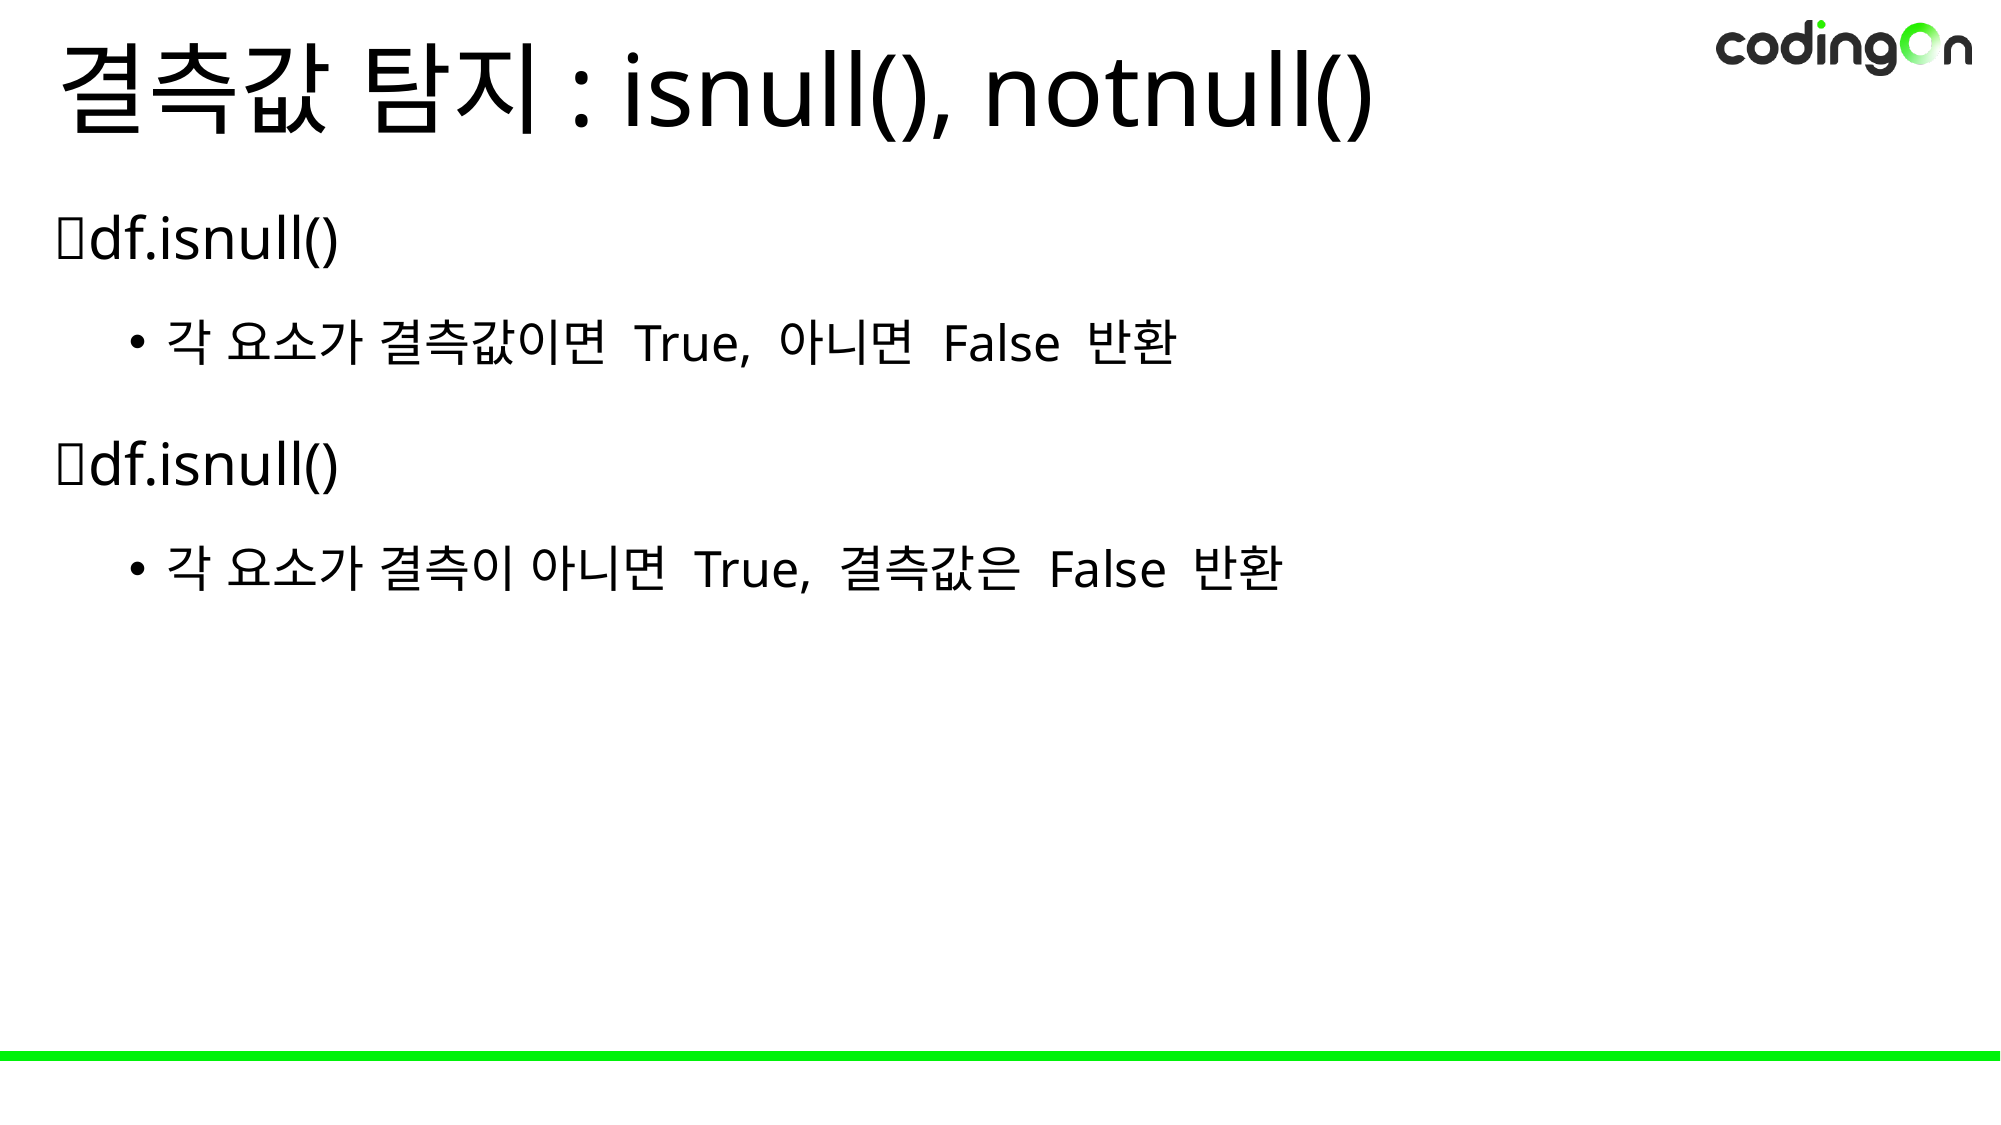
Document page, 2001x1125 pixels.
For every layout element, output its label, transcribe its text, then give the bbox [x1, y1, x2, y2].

picture [1767, 20, 1972, 76]
title 결측값 탐지: isnull(), notnull() [41, 0, 1767, 158]
text_box 💡df.isnull() 각 요소가 결측값이면 True, 아니면 False 반환 💡df.isnull() 각 요소가 결측이 아니면 True, 결측값은 False 반환 [39, 158, 1959, 1003]
